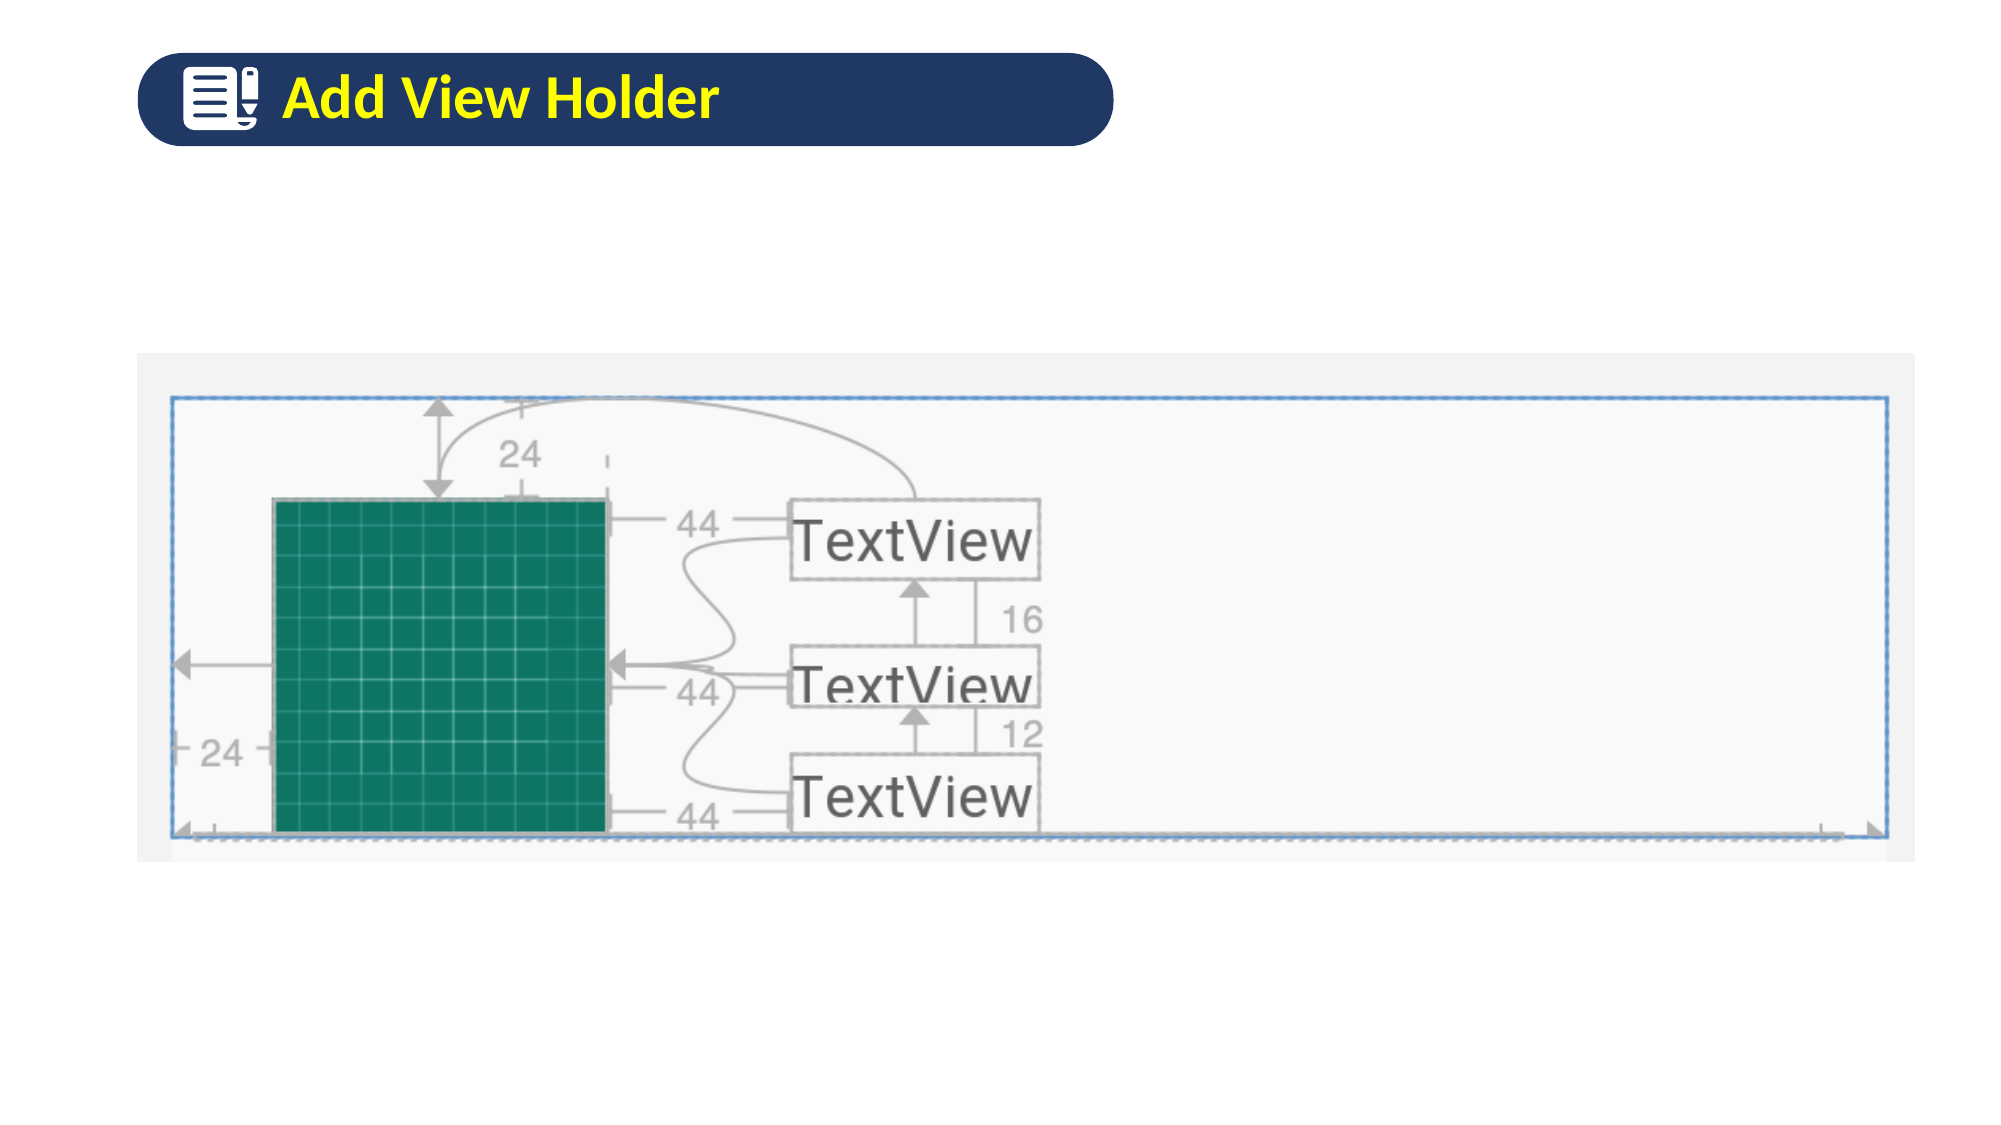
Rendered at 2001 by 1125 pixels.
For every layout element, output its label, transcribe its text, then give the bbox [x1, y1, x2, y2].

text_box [183, 66, 259, 131]
picture [137, 353, 1915, 862]
text_box [136, 51, 1096, 148]
text_box Add View Holder [267, 48, 1114, 139]
